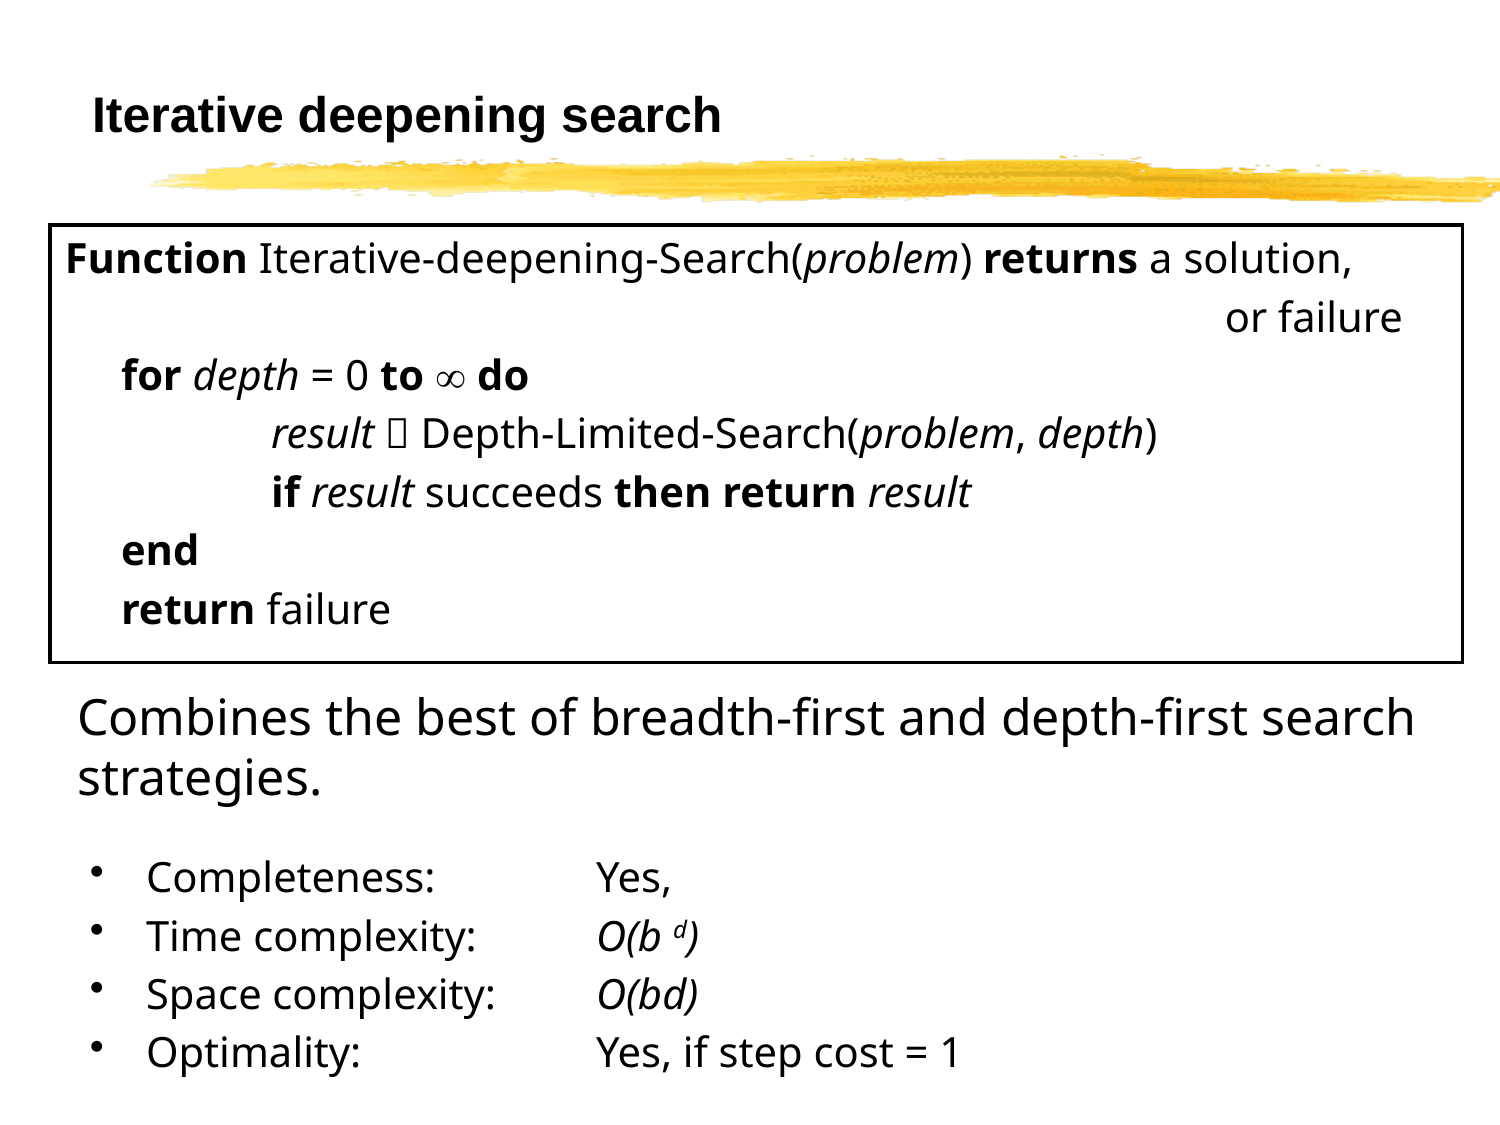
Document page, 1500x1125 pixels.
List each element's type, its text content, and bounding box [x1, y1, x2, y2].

title Iterative deepening search [76, 37, 1415, 151]
text_box Combines the best of breadth-first and depth-first search strategies. [62, 677, 1463, 813]
picture [150, 149, 1500, 213]
text_box Completeness: Yes, Time complexity: O(b d) Space complexity: O(bd) Optimality: Yes, if step cost = 1 [75, 843, 1417, 1100]
text_box Function Iterative-deepening-Search(problem) returns a solution, or failure for depth = 0 to  do result  Depth-Limited-Search(problem, depth) if result succeeds then return result end return failure [49, 224, 1463, 663]
